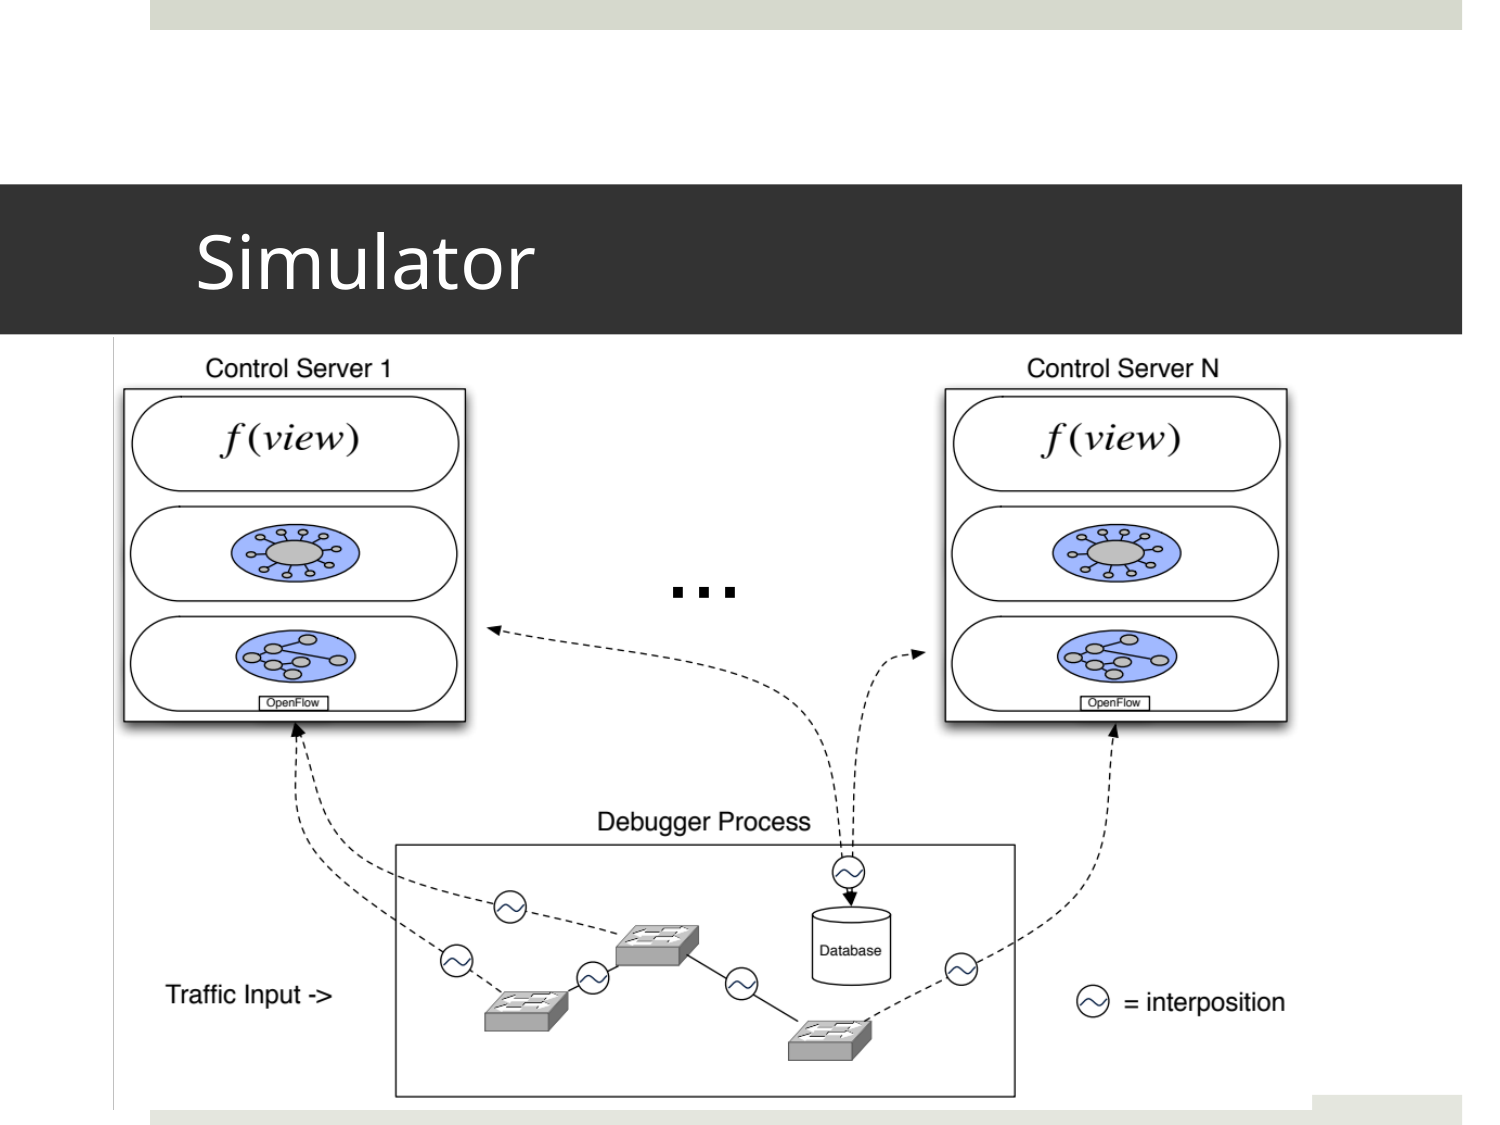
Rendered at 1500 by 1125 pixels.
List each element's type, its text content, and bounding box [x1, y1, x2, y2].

title Simulator [0, 184, 1463, 335]
picture [92, 336, 1313, 1110]
